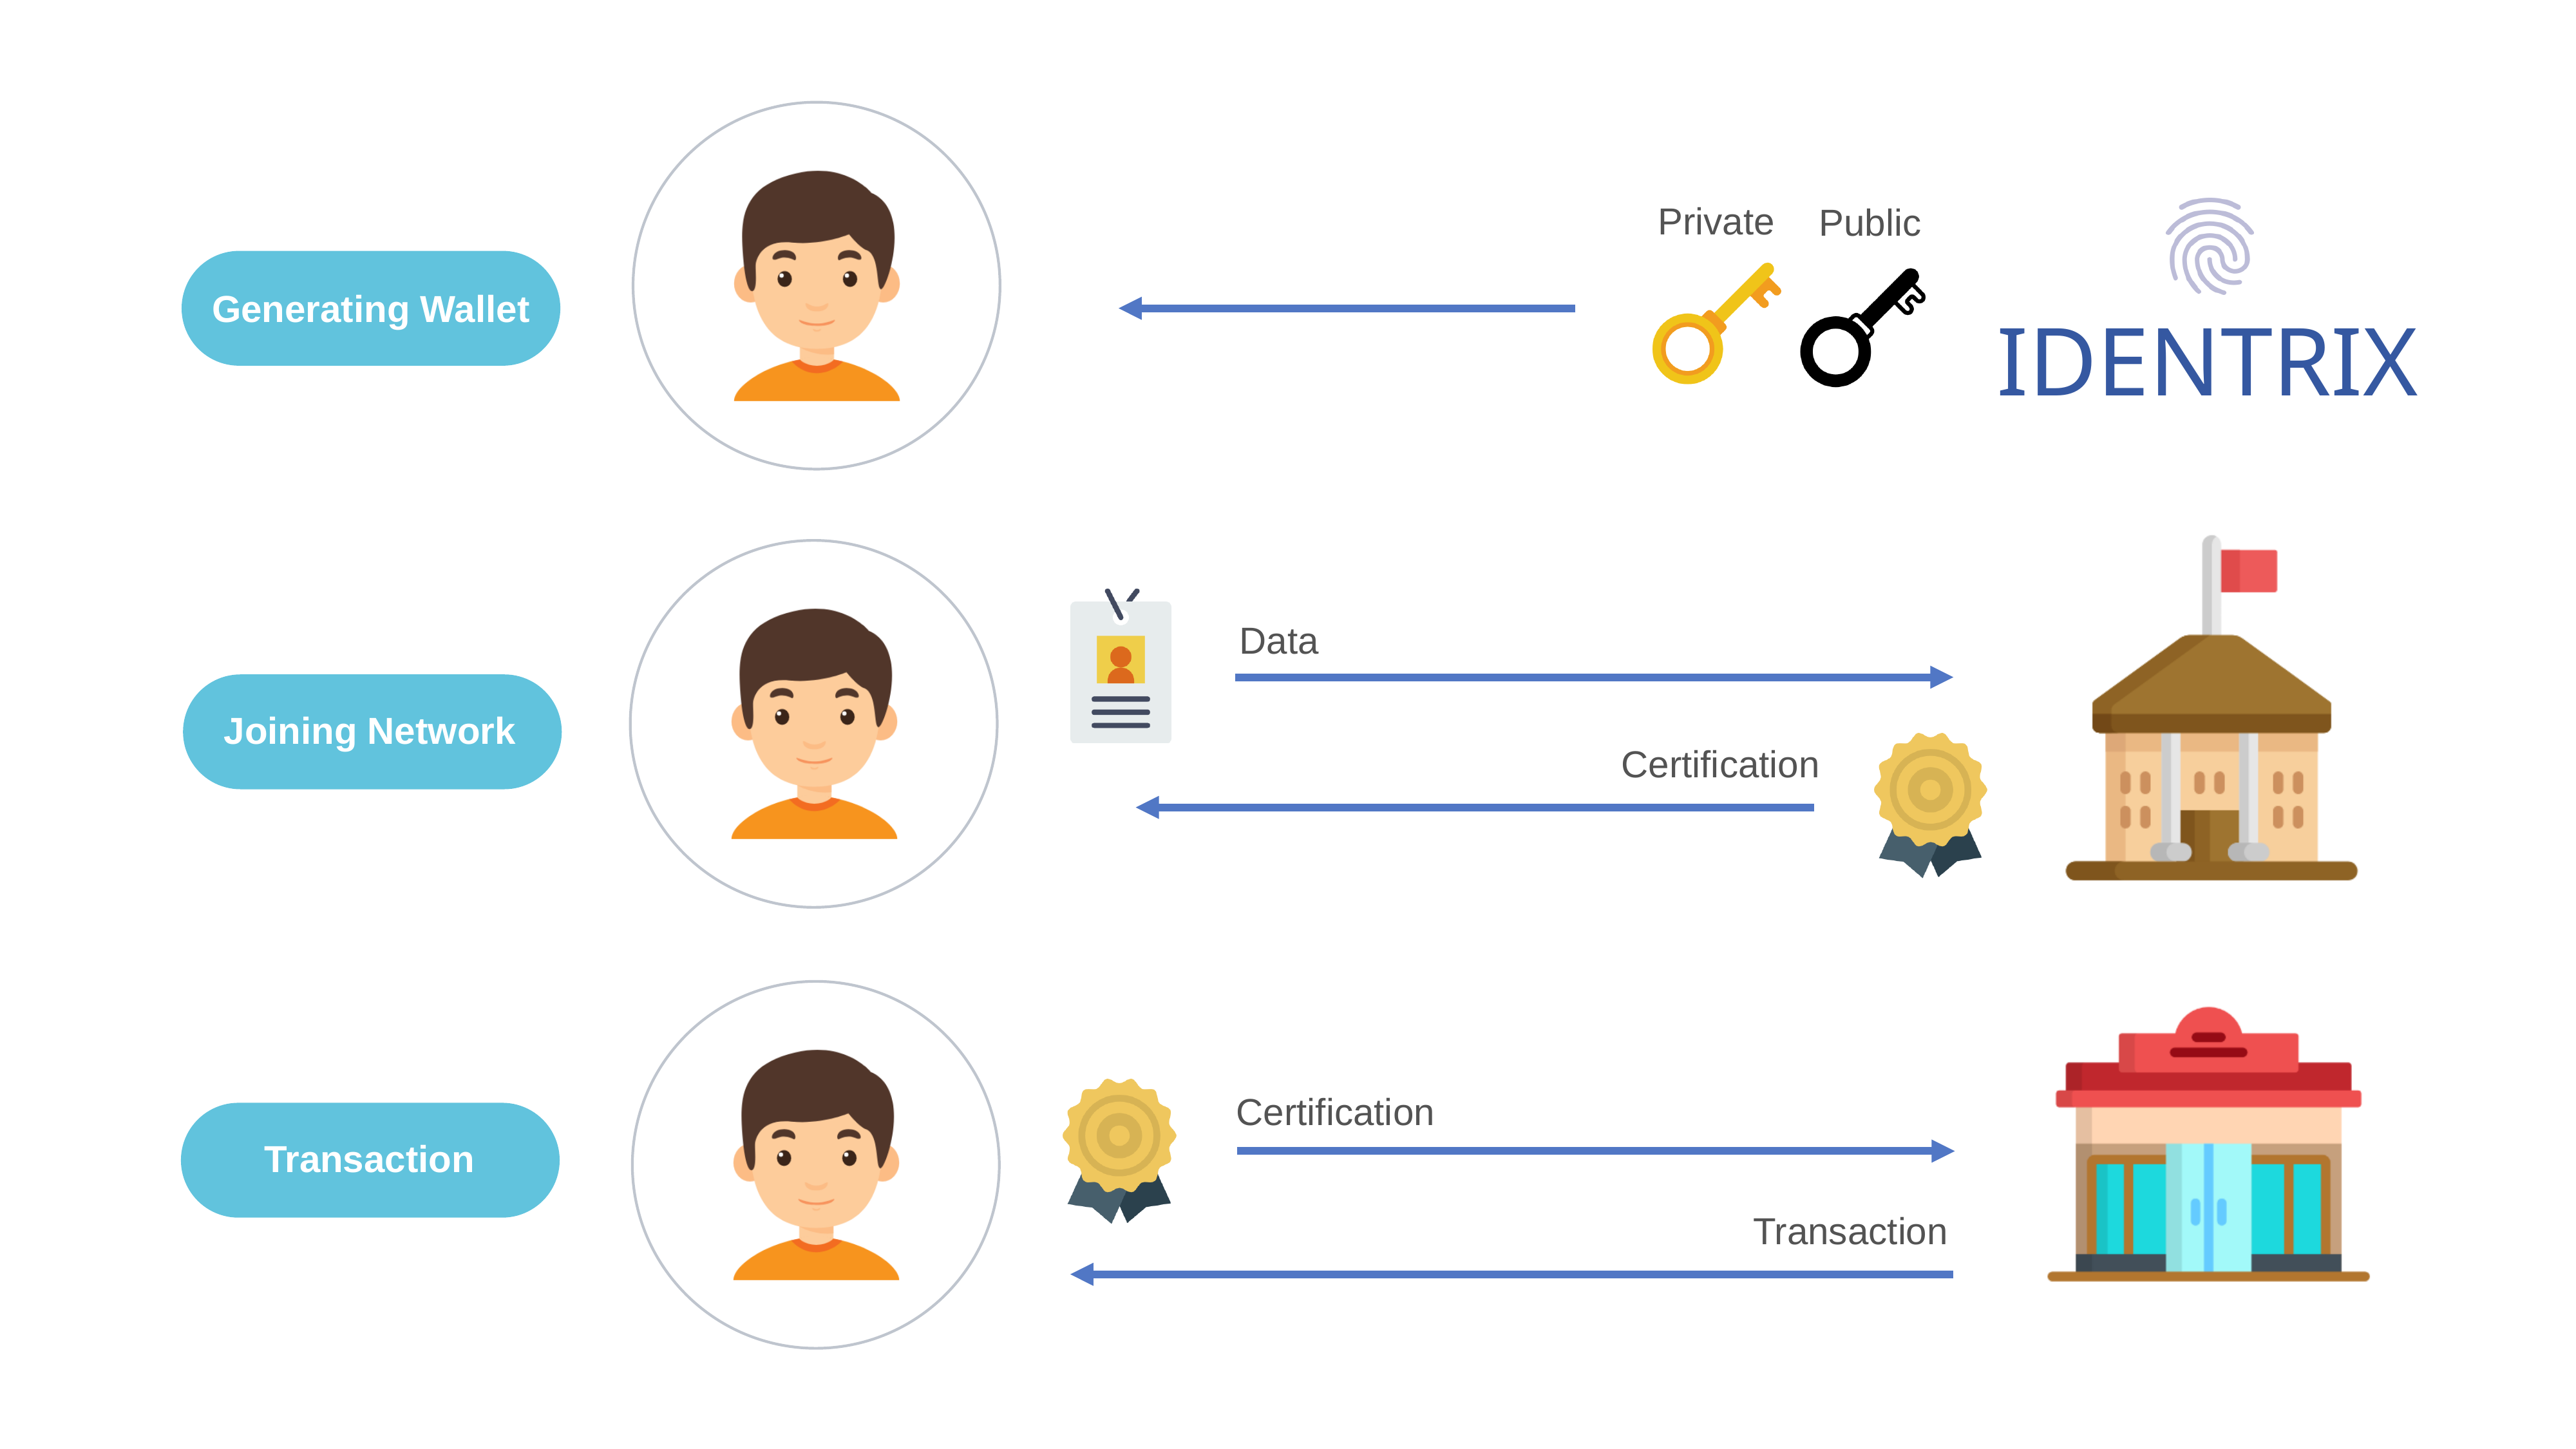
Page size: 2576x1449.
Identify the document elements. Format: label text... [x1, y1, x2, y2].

picture [1070, 587, 1172, 743]
text_box Certification [1616, 735, 1825, 790]
text_box Generating Wallet [207, 279, 535, 335]
picture [1054, 1077, 1180, 1226]
text_box [630, 540, 998, 907]
text_box Transaction [259, 1130, 480, 1185]
text_box Certification [1231, 1083, 1441, 1138]
picture [2061, 533, 2362, 882]
text_box Joining Network [219, 701, 521, 757]
text_box Data [1234, 612, 1324, 667]
picture [1641, 261, 1933, 392]
text_box Private [1653, 193, 1781, 247]
text_box [633, 102, 1000, 469]
text_box [181, 251, 561, 366]
picture [2151, 187, 2268, 305]
text_box [180, 1103, 560, 1218]
picture [727, 1048, 905, 1282]
picture [1864, 731, 1991, 880]
picture [2038, 1006, 2376, 1282]
text_box IDENTRIX [1920, 296, 2496, 420]
picture [725, 607, 902, 840]
text_box [632, 981, 999, 1349]
picture [728, 169, 905, 402]
text_box Transaction [1748, 1202, 1953, 1257]
text_box Public [1814, 194, 1927, 249]
text_box [183, 674, 562, 790]
